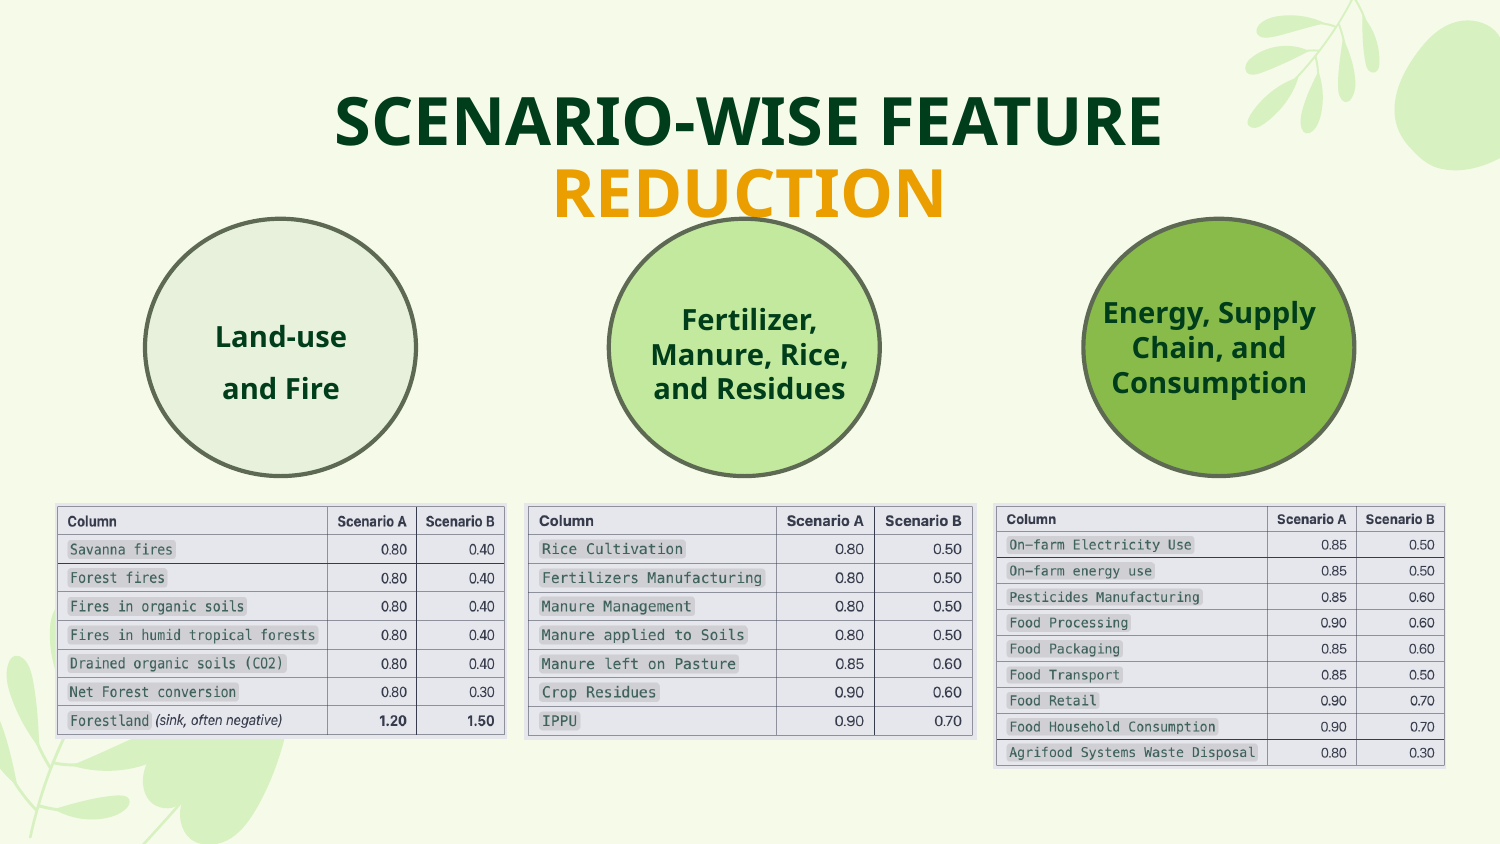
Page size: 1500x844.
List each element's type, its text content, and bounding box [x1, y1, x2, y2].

text_box [159, 216, 402, 285]
text_box [168, 423, 393, 479]
picture [993, 503, 1446, 769]
text_box [625, 414, 863, 479]
text_box Energy, Supply Chain, and Consumption [1083, 286, 1336, 407]
picture [524, 503, 977, 740]
picture [55, 503, 507, 740]
text_box [876, 309, 882, 386]
text_box Land-use and Fire [145, 285, 417, 423]
title SCENARIO-WISE FEATURE REDUCTION [118, 72, 1382, 167]
text_box Fertilizer, Manure, Rice, and Residues [623, 293, 876, 414]
text_box [606, 216, 870, 410]
text_box [1096, 216, 1357, 479]
